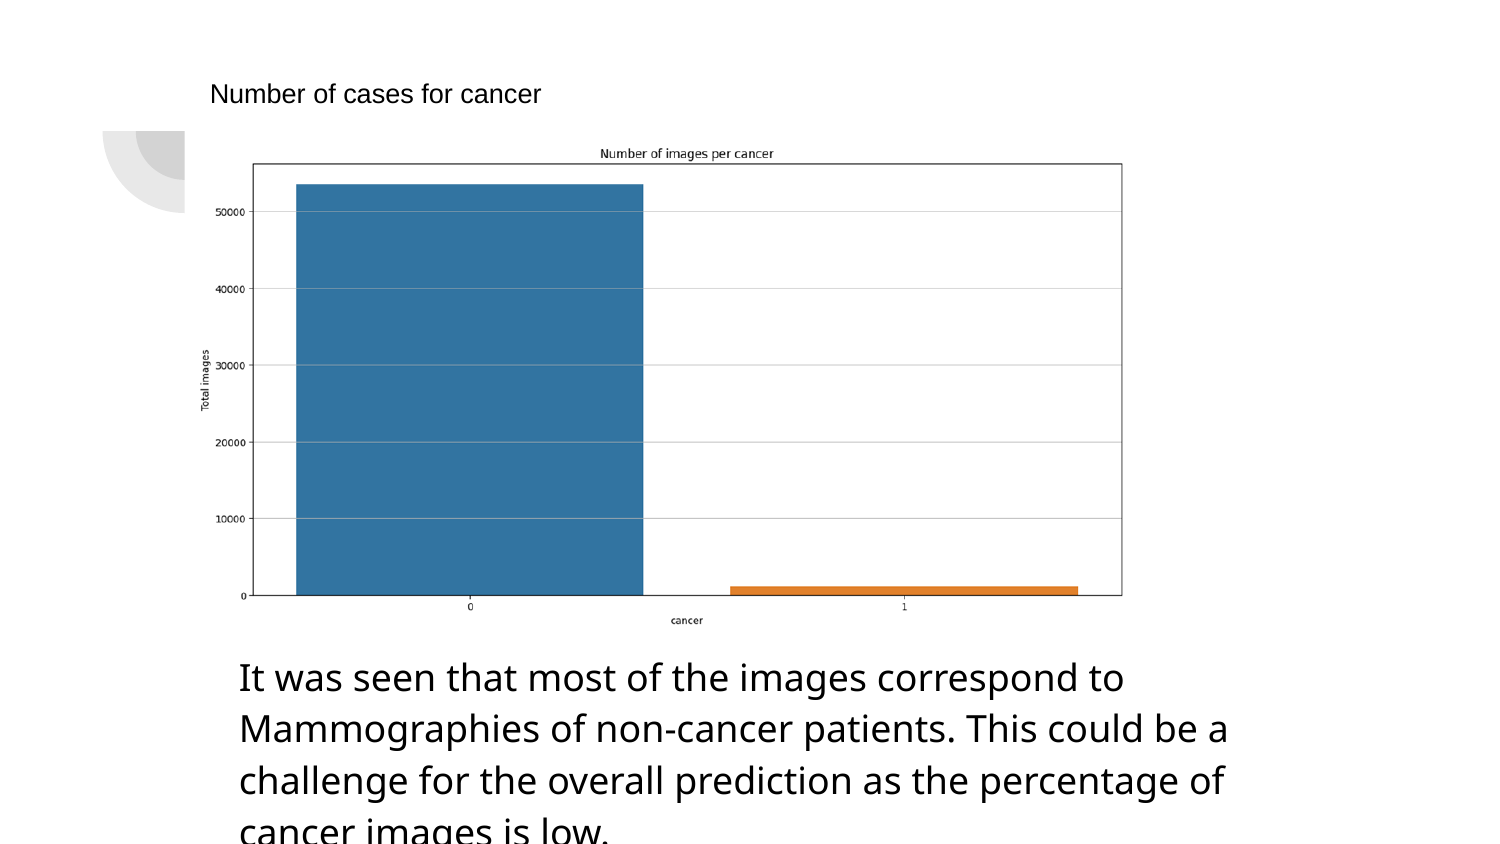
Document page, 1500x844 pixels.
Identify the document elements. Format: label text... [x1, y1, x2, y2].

text_box It was seen that most of the images correspond to Mammographies of non-cancer patients. This could be a challenge for the overall prediction as the percentage of cancer images is low. [223, 631, 1277, 844]
picture [194, 140, 1129, 632]
text_box Number of cases for cancer [194, 61, 869, 125]
